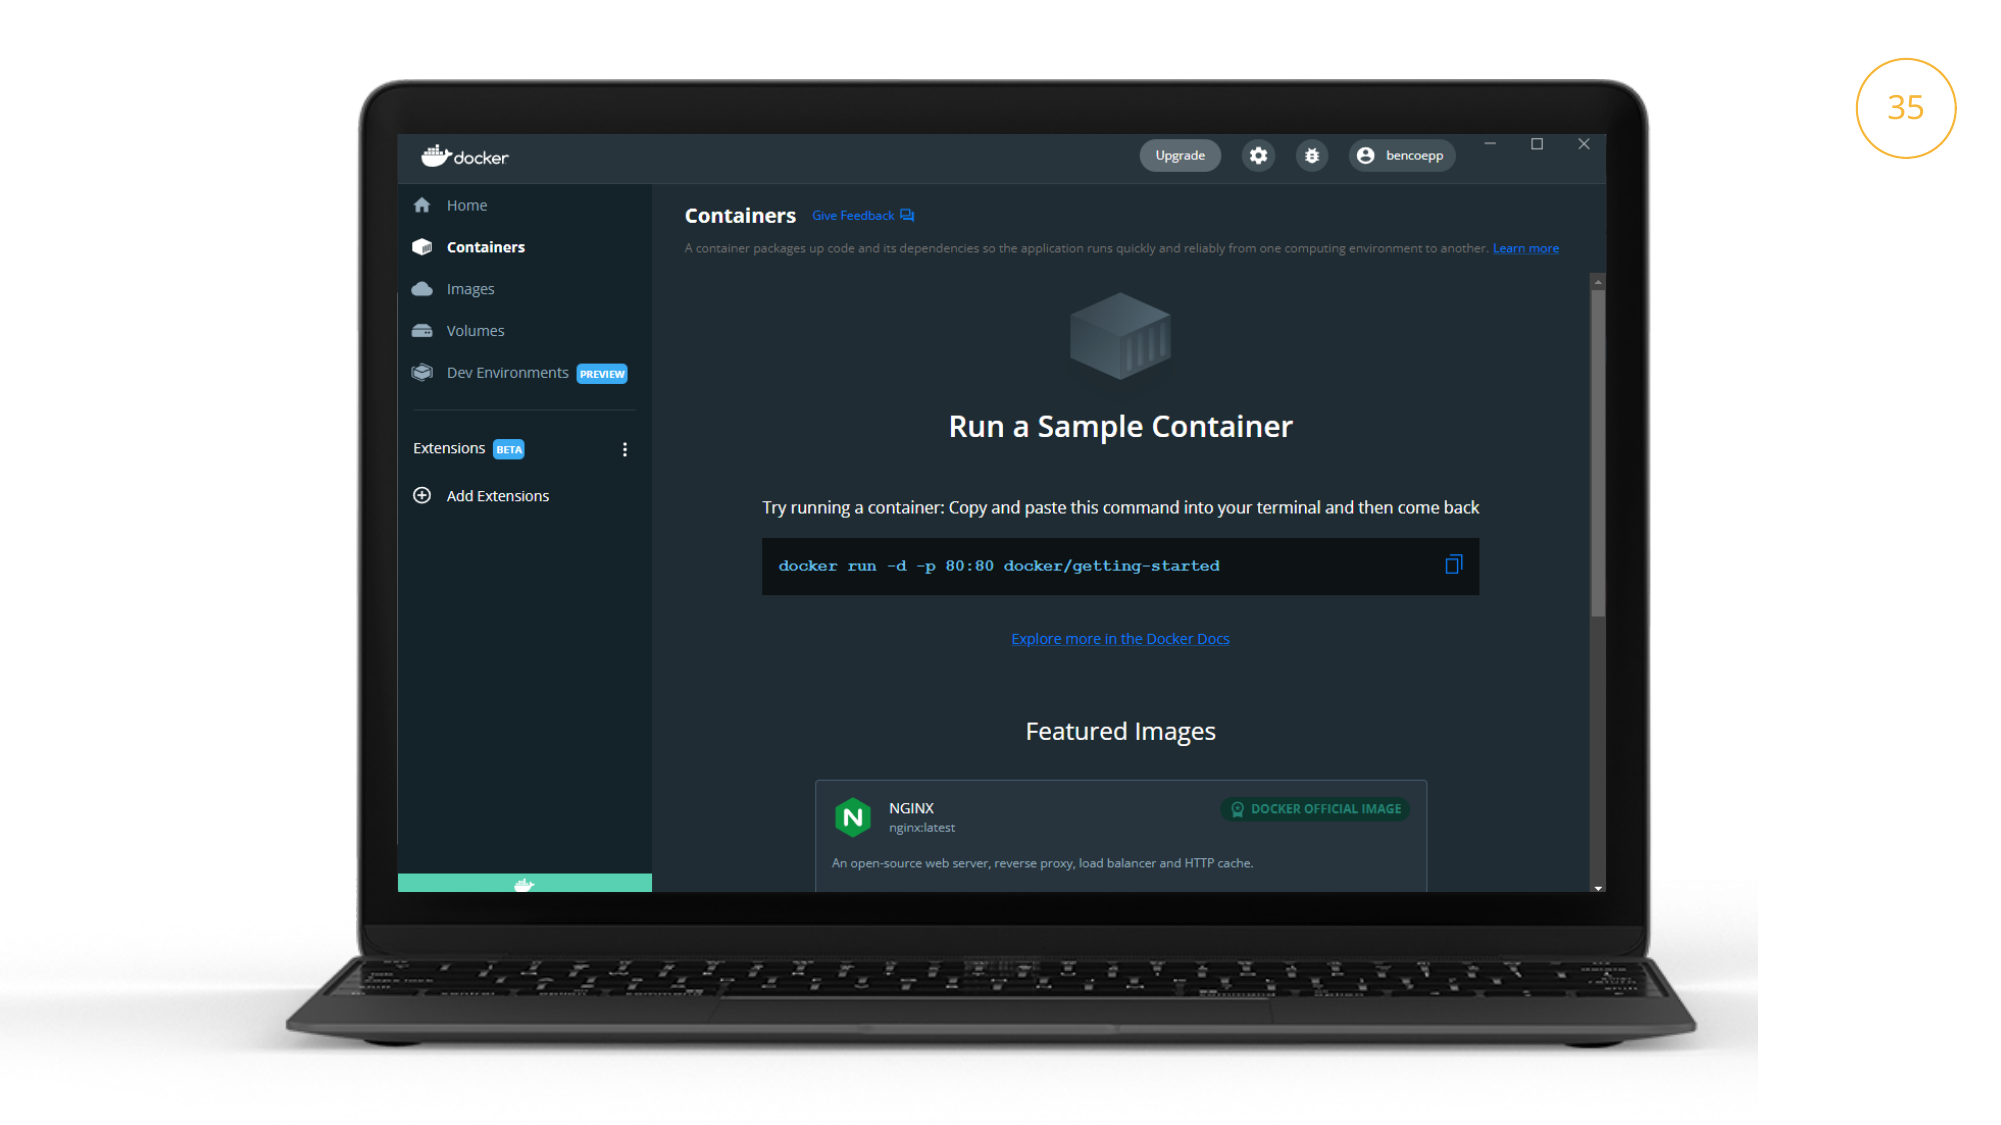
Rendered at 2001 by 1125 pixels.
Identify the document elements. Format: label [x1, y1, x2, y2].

text_box [1856, 58, 1956, 158]
picture [0, 79, 1758, 1125]
